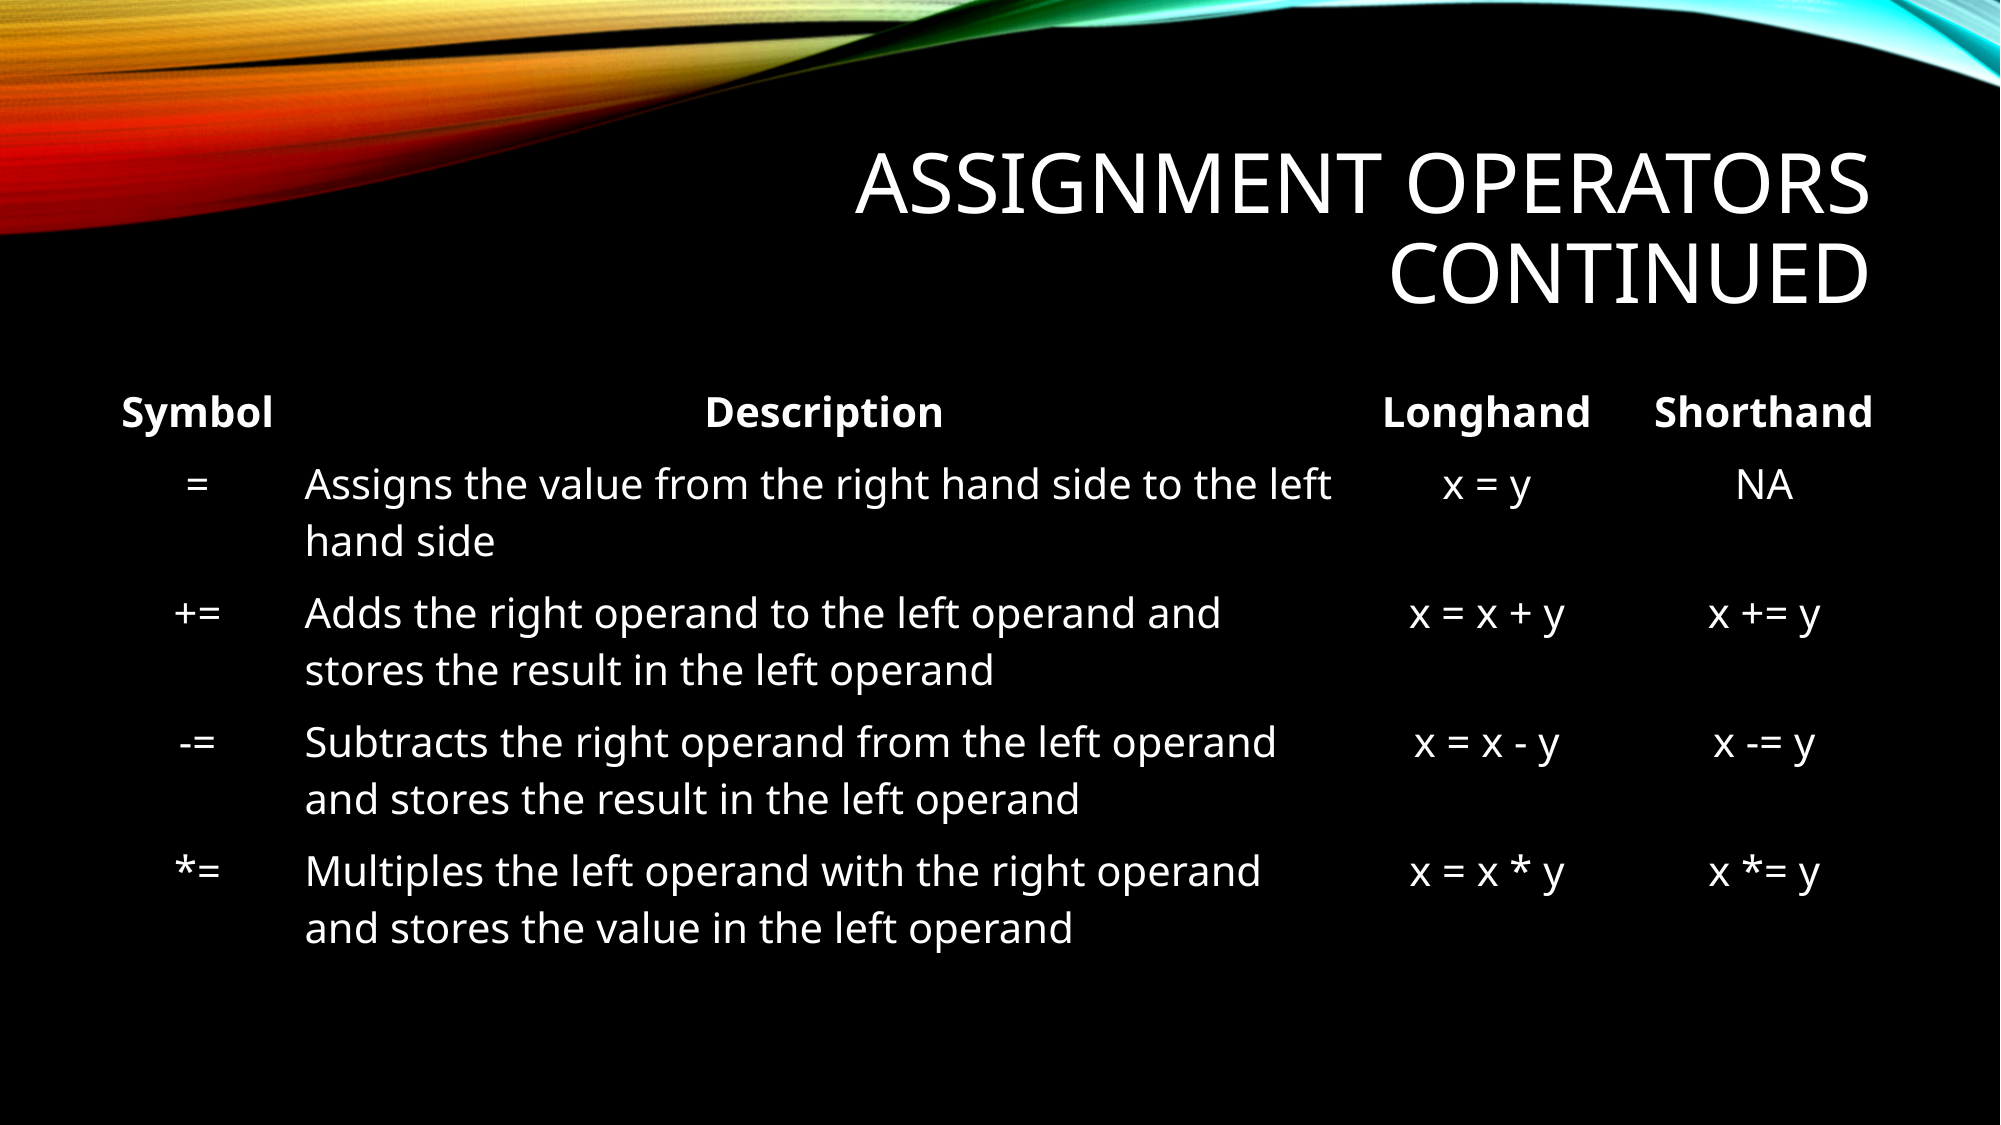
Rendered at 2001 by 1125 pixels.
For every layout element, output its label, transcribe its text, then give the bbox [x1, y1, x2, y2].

table_cell x += y [1624, 576, 1904, 705]
table_cell Multiples the left operand with the right operand and stores the value in the left operand [299, 834, 1349, 977]
table_header Description [299, 375, 1349, 447]
table_header Shorthand [1624, 375, 1904, 447]
table_cell += [96, 576, 299, 705]
table_cell = [96, 447, 299, 576]
table_cell Adds the right operand to the left operand and stores the result in the left operand [299, 576, 1349, 705]
table_cell Assigns the value from the right hand side to the left hand side [299, 447, 1349, 576]
table_cell x = x + y [1349, 576, 1624, 705]
table_cell NA [1624, 447, 1904, 576]
table_cell x *= y [1624, 834, 1904, 977]
picture [0, 0, 2000, 237]
text_box Assignment Operators Continued [474, 125, 1888, 338]
table_header Longhand [1349, 375, 1624, 447]
table_cell x = y [1349, 447, 1624, 576]
table_cell x = x - y [1349, 705, 1624, 834]
table_cell x = x * y [1349, 834, 1624, 977]
table_header Symbol [96, 375, 299, 447]
table_cell x -= y [1624, 705, 1904, 834]
table_cell *= [96, 834, 299, 977]
table_cell -= [96, 705, 299, 834]
table_cell Subtracts the right operand from the left operand and stores the result in the left operand [299, 705, 1349, 834]
